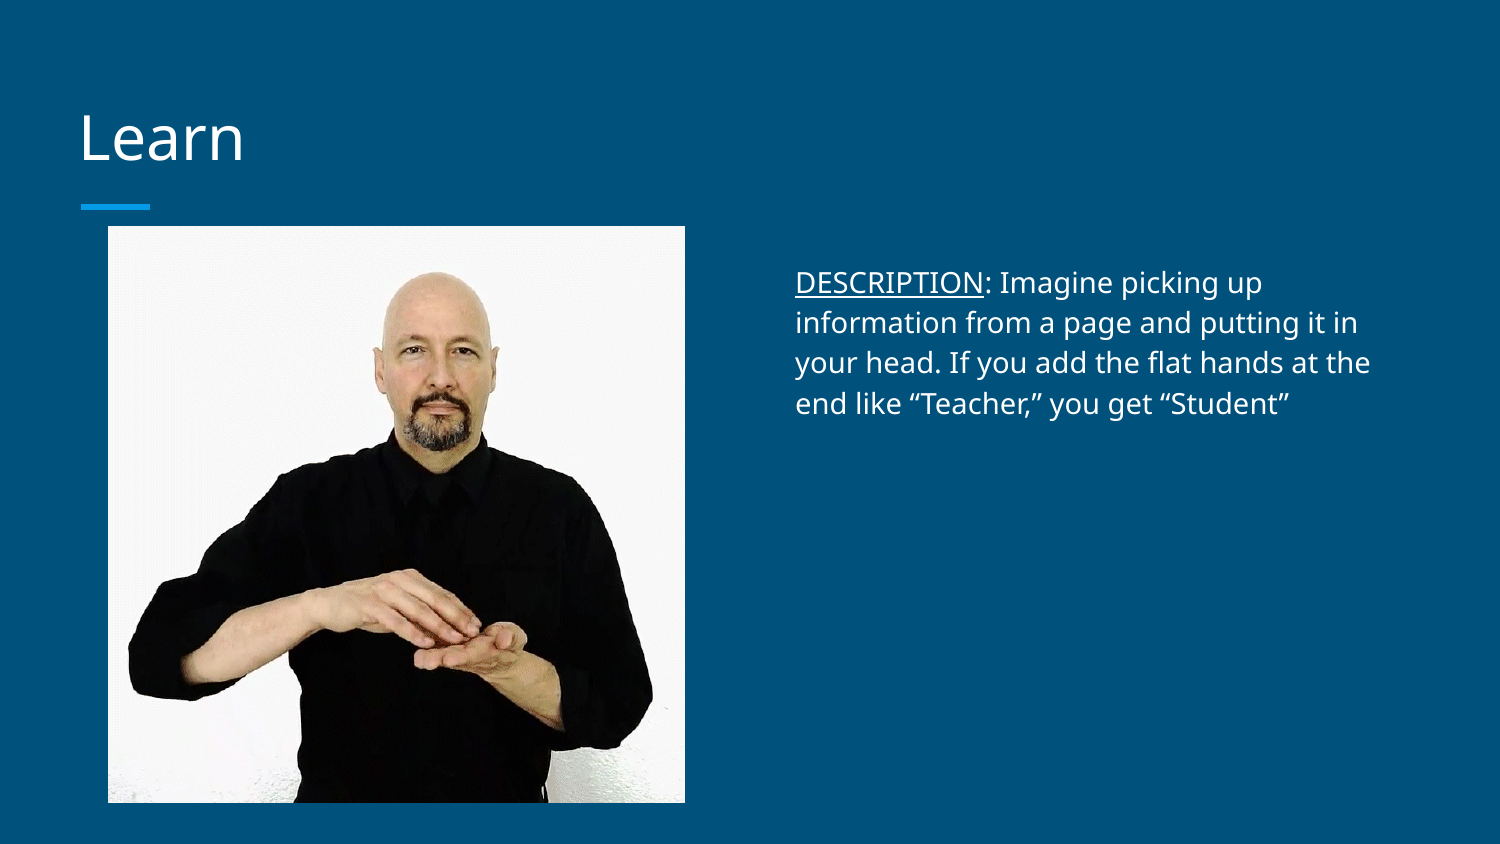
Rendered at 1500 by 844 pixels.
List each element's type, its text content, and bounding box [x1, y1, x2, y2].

picture [109, 227, 684, 802]
list DESCRIPTION: Imagine picking up information from a page and putting it in your head. If you add the flat hands at the end like “Teacher,” you get “Student” [780, 244, 1437, 479]
title Learn [63, 75, 1437, 188]
